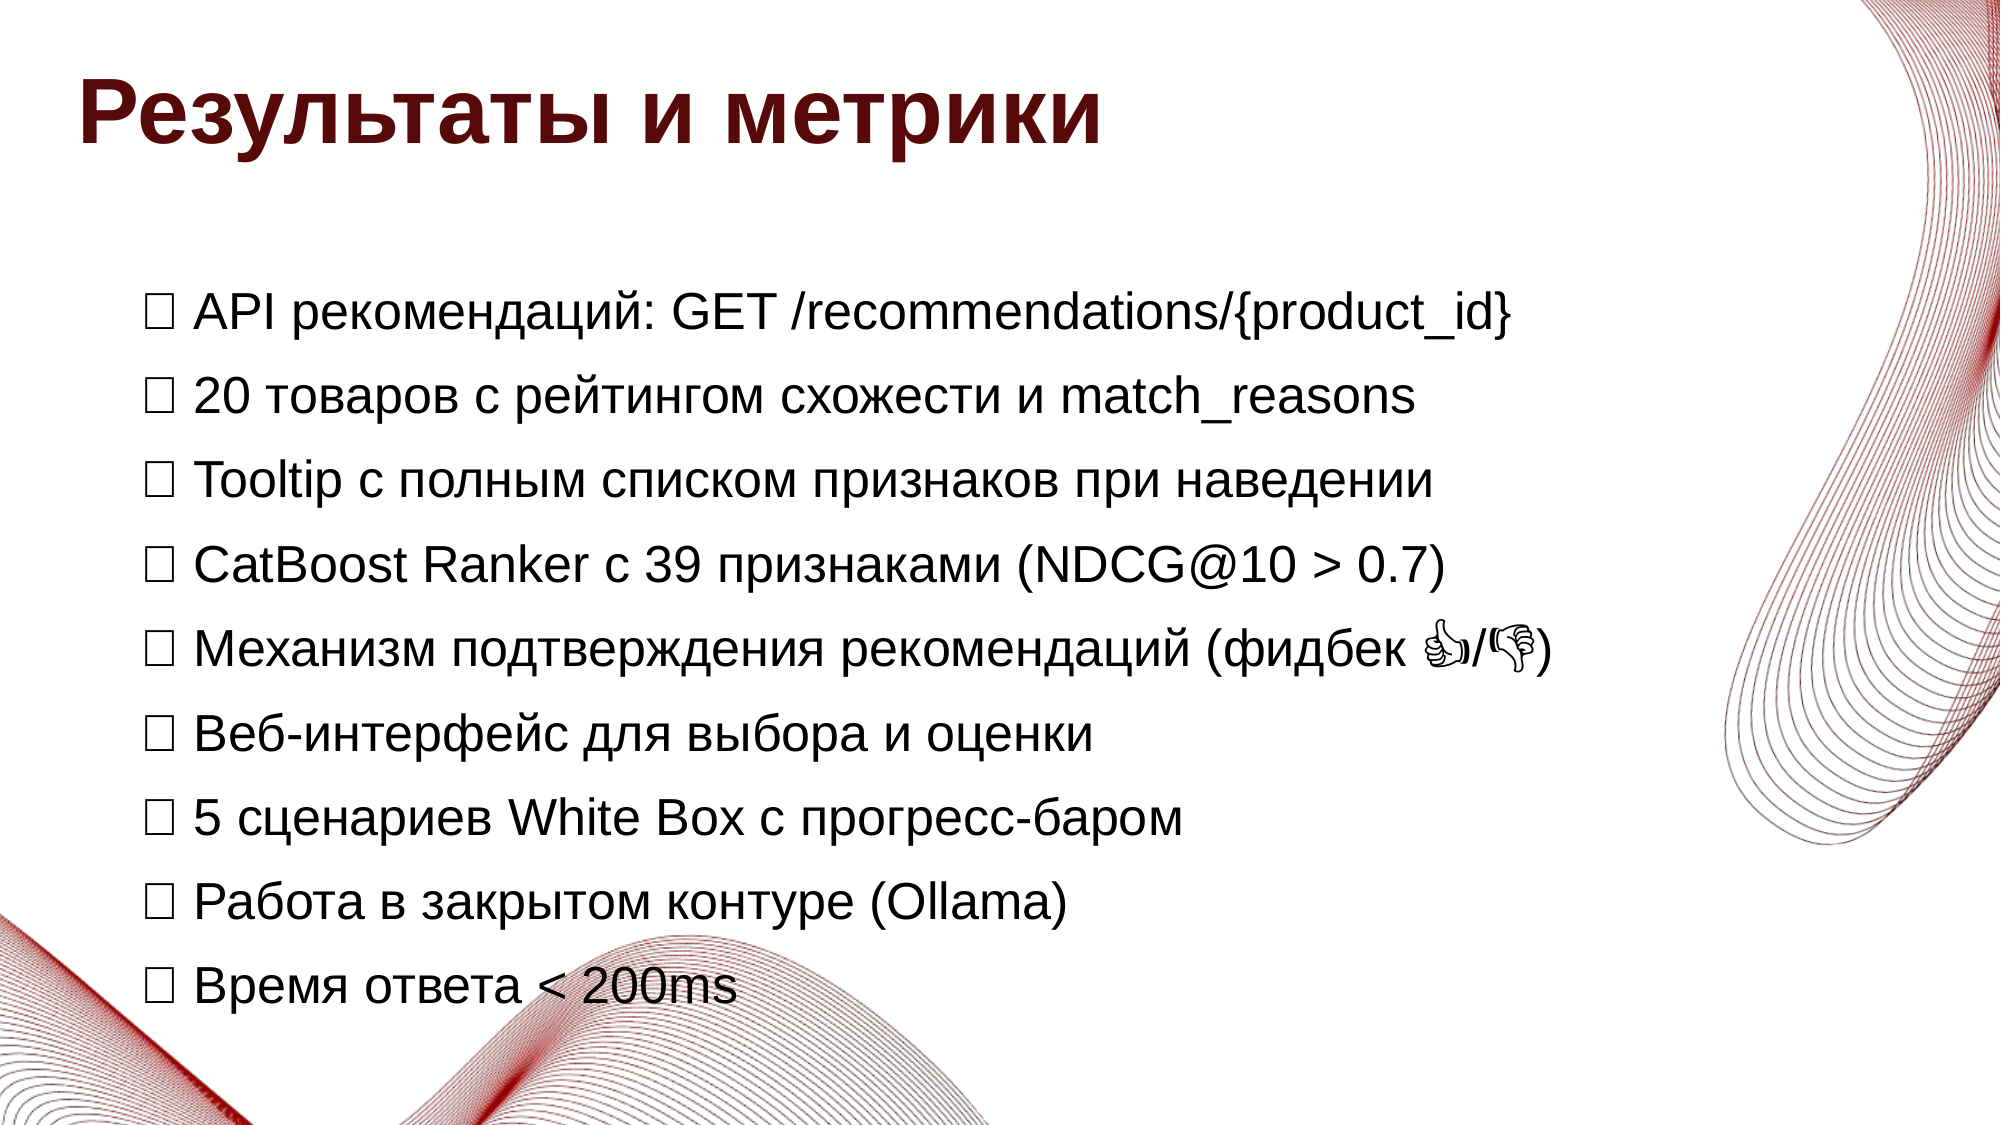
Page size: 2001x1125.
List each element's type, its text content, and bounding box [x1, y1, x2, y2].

text_box ✅ API рекомендаций: GET /recommendations/{product_id} ✅ 20 товаров с рейтингом схожести и match_reasons ✅ Tooltip с полным списком признаков при наведении ✅ CatBoost Ranker с 39 признаками (NDCG@10 > 0.7) ✅ Механизм подтверждения рекомендаций (фидбек 👍/👎) ✅ Веб-интерфейс для выбора и оценки ✅ 5 сценариев White Box с прогресс-баром ✅ Работа в закрытом контуре (Ollama) ✅ Время ответа < 200ms [125, 240, 1636, 1111]
title Результаты и метрики [62, 55, 1081, 172]
picture [0, 391, 1311, 1125]
picture [1087, 0, 2000, 857]
